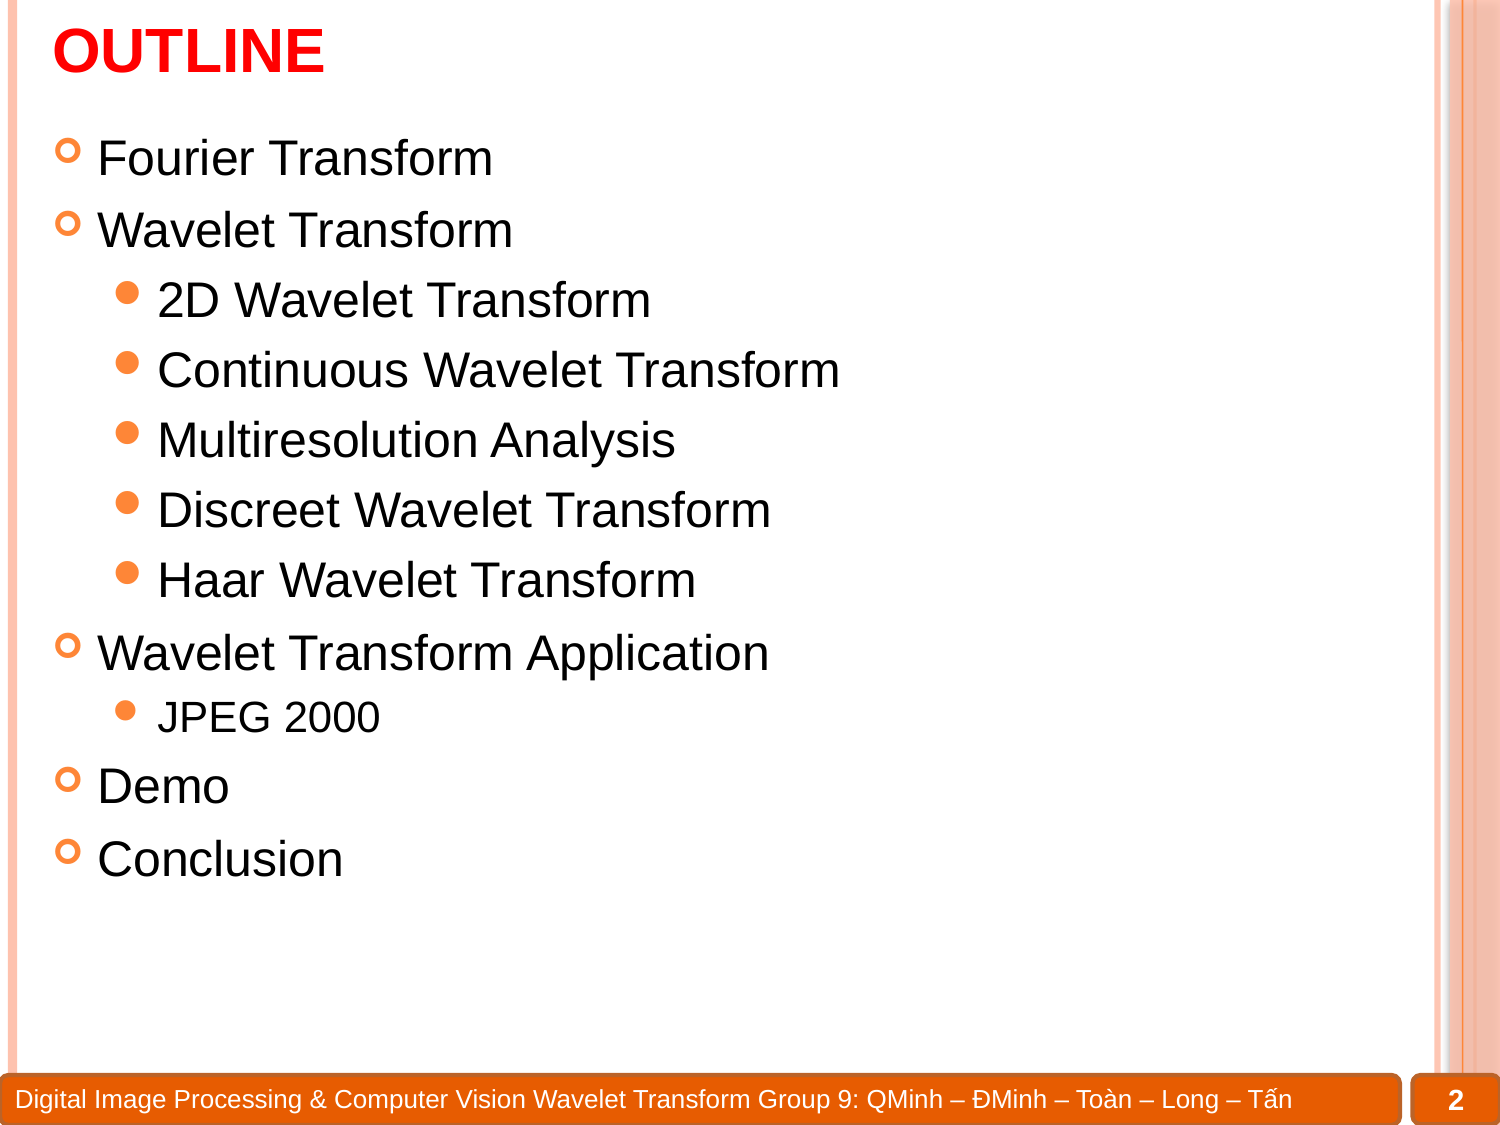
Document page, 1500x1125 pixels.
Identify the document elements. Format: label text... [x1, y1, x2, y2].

list Fourier Transform Wavelet Transform 2D Wavelet Transform Continuous Wavelet Transform Multiresolution Analysis Discreet Wavelet Transform Haar Wavelet Transform Wavelet Transform Application JPEG 2000 Demo Conclusion [37, 117, 1425, 1030]
title OUTLINE [37, 12, 1425, 93]
slide_number 2 [1412, 1074, 1500, 1123]
